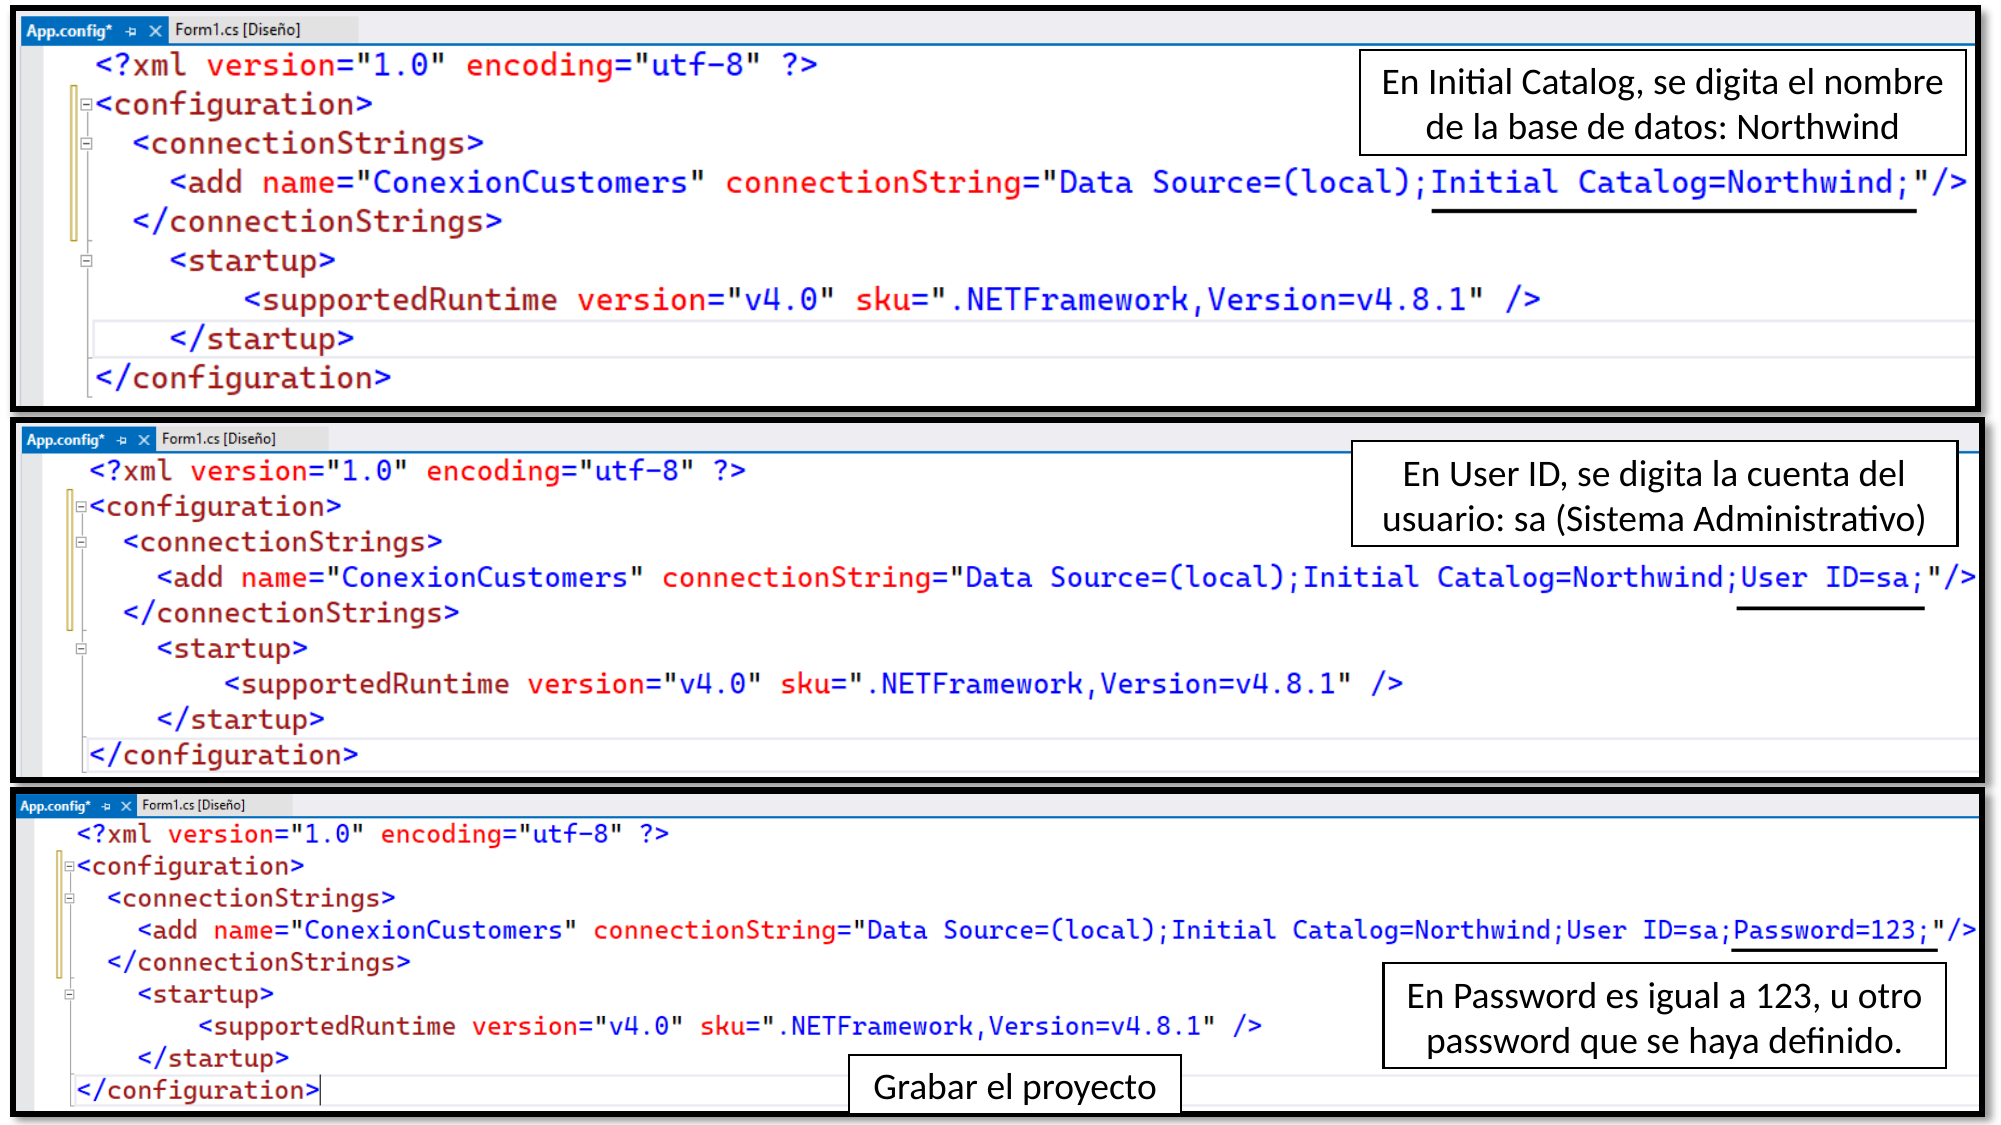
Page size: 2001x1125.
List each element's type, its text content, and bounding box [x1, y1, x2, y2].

picture [15, 11, 1975, 406]
picture [15, 423, 1980, 778]
picture [15, 793, 1980, 1111]
text_box Grabar el proyecto [848, 1111, 1182, 1115]
